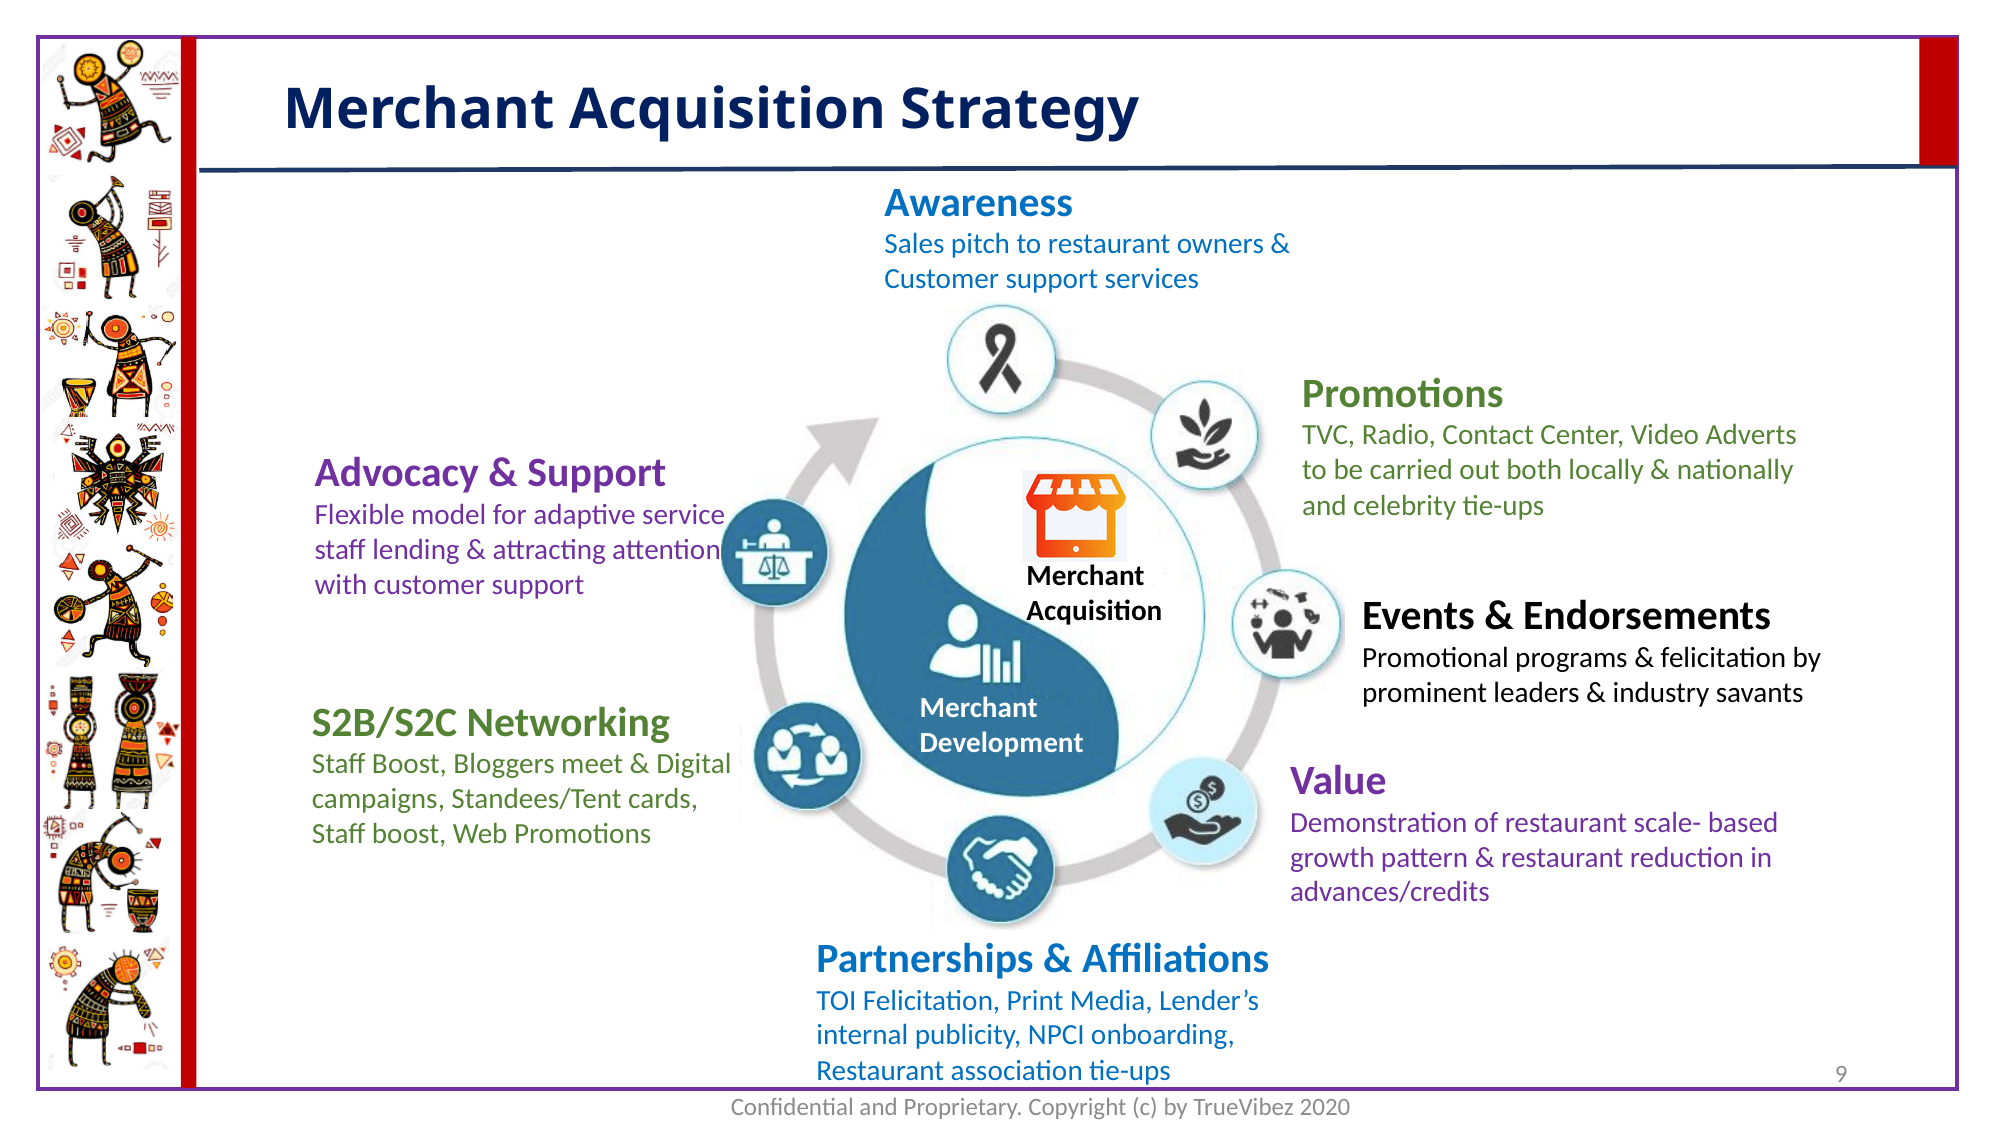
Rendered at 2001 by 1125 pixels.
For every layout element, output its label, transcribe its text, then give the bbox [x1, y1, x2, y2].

text_box Promotions TVC, Radio, Contact Center, Video Adverts to be carried out both locally & nationally and celebrity tie-ups [1345, 358, 1815, 529]
picture [47, 937, 169, 1070]
text_box Value Demonstration of restaurant scale- based growth pattern & restaurant reduction in advances/credits [1345, 745, 1815, 916]
picture [42, 175, 181, 301]
text_box Advocacy & Support Flexible model for adaptive service staff lending & attracting attention with customer support [299, 437, 721, 608]
picture [721, 301, 1345, 931]
text_box S2B/S2C Networking Staff Boost, Bloggers meet & Digital campaigns, Standees/Tent cards, Staff boost, Web Promotions [297, 687, 721, 857]
slide_number 9 [1412, 1042, 1863, 1103]
text_box Partnerships & Affiliations TOI Felicitation, Print Media, Lender’s internal publicity, NPCI onboarding, Restaurant association tie-ups [801, 931, 1311, 1094]
picture [42, 305, 182, 934]
text_box Awareness Sales pitch to restaurant owners & Customer support services [869, 171, 1350, 302]
text_box [180, 36, 197, 1089]
footer Confidential and Proprietary. Copyright (c) by TrueVibez 2020 [703, 1075, 1379, 1125]
text_box Events & Endorsements Promotional programs & felicitation by prominent leaders & industry savants [1347, 580, 1875, 716]
picture [42, 40, 184, 171]
text_box [37, 36, 1958, 1090]
text_box Merchant Acquisition Strategy [268, 64, 1379, 147]
text_box [1918, 37, 1959, 167]
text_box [199, 166, 1958, 171]
